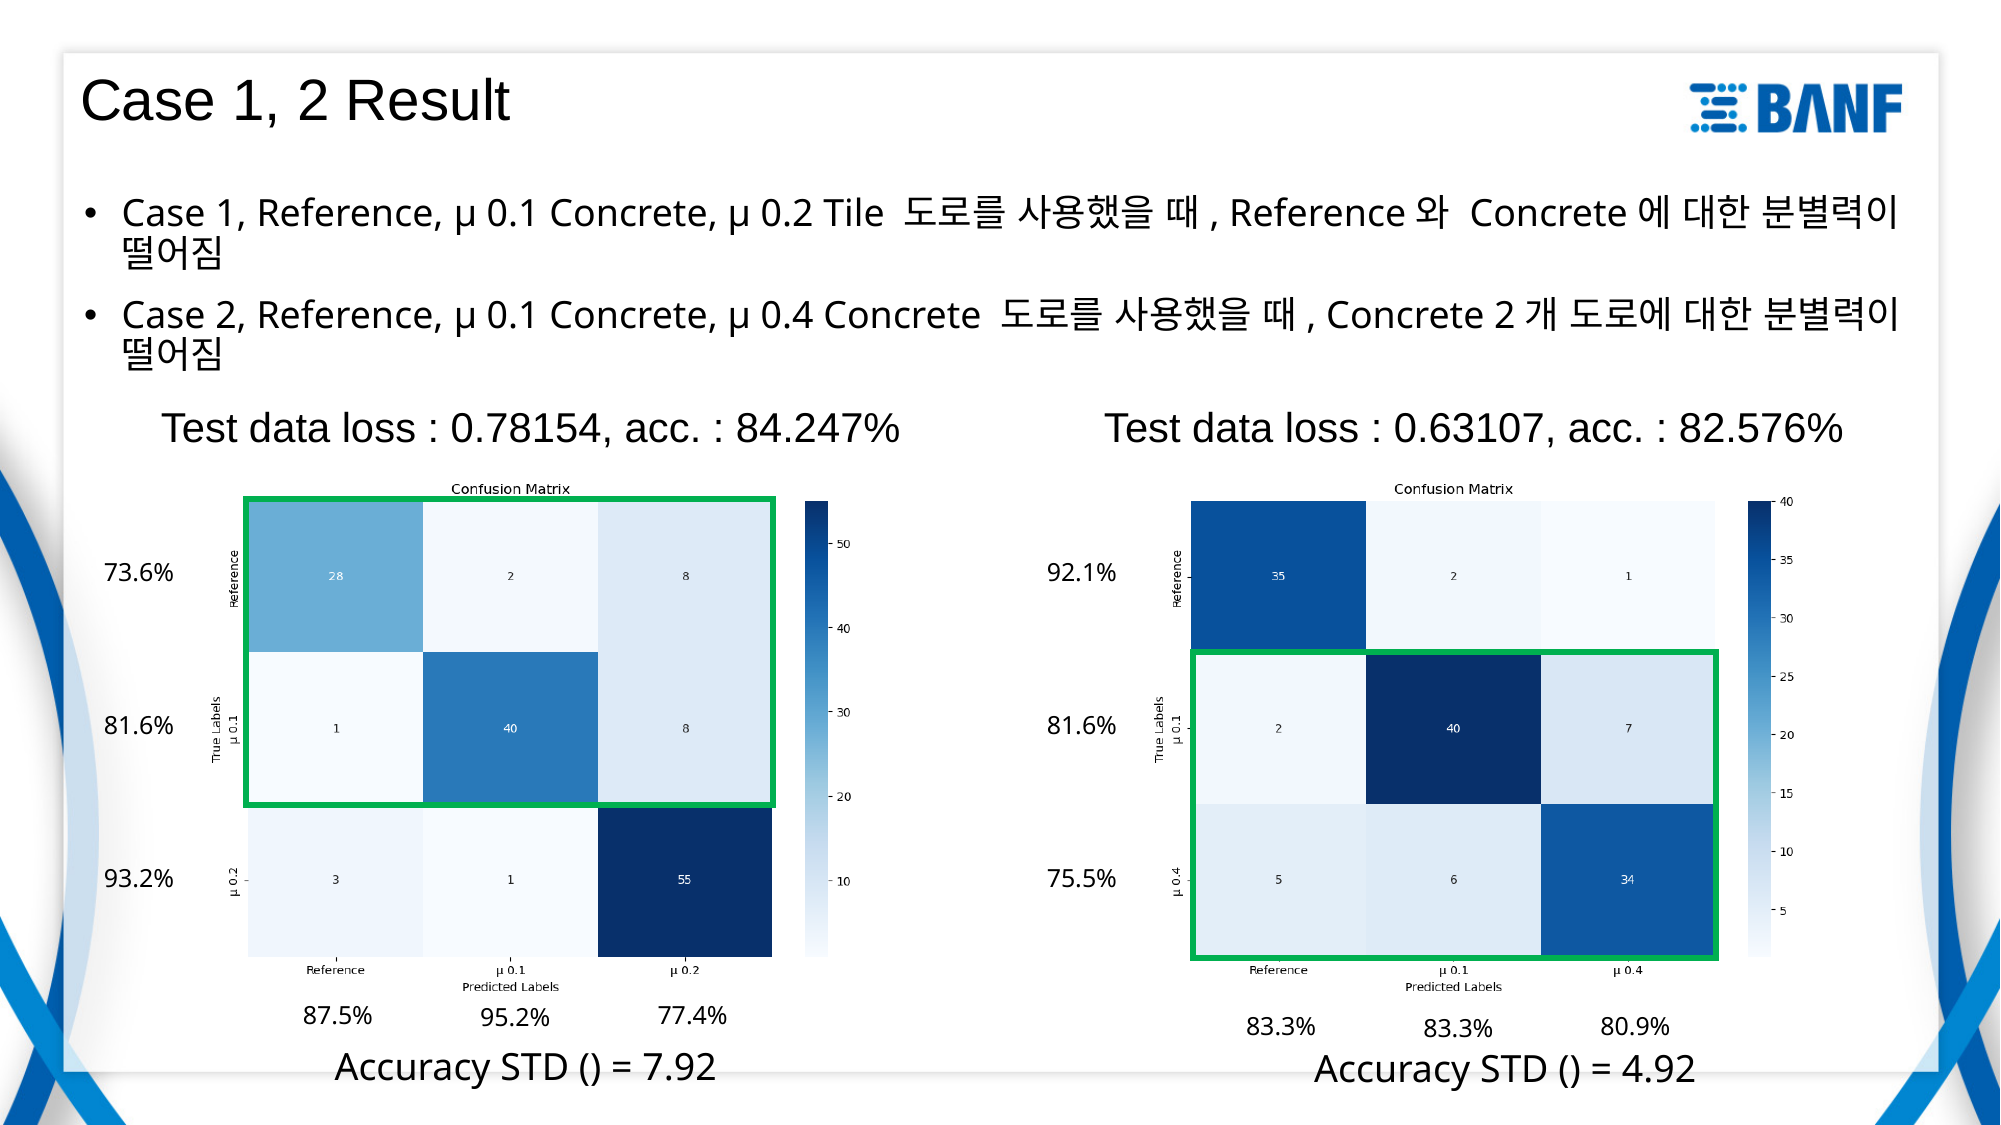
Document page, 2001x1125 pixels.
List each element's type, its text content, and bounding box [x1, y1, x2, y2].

text_box 81.6% [1032, 702, 1132, 747]
text_box 95.2% [465, 1001, 566, 1039]
text_box 75.5% [1032, 855, 1132, 901]
text_box 80.9% [1585, 1002, 1686, 1048]
text_box Test data loss : 0.78154, acc. : 84.247% [0, 399, 623, 1125]
picture [203, 475, 859, 1001]
text_box 83.3% [1231, 1002, 1332, 1048]
text_box 93.2% [89, 855, 189, 901]
text_box 87.5% [288, 1001, 388, 1037]
text_box 92.1% [1032, 548, 1132, 594]
picture [0, 0, 2000, 399]
list Case 1, Reference, μ 0.1 Concrete, μ 0.2 Tile 도로를 사용했을 때, Reference와 Concrete에 대한 분별력이 떨어짐 Case 2, Reference, μ 0.1 Concrete, μ 0.4 Concrete 도로를 사용했을 때, Concrete 2개 도로에 대한 분별력이 떨어짐 [69, 186, 1933, 399]
picture [1146, 475, 1802, 1001]
text_box Test data loss : 0.63107, acc. : 82.576% [623, 399, 2000, 1125]
title Case 1, 2 Result [64, 52, 1685, 150]
text_box 81.6% [89, 702, 189, 747]
text_box 73.6% [89, 548, 189, 594]
text_box 83.3% [1408, 1005, 1509, 1050]
text_box 77.4% [642, 1001, 743, 1037]
